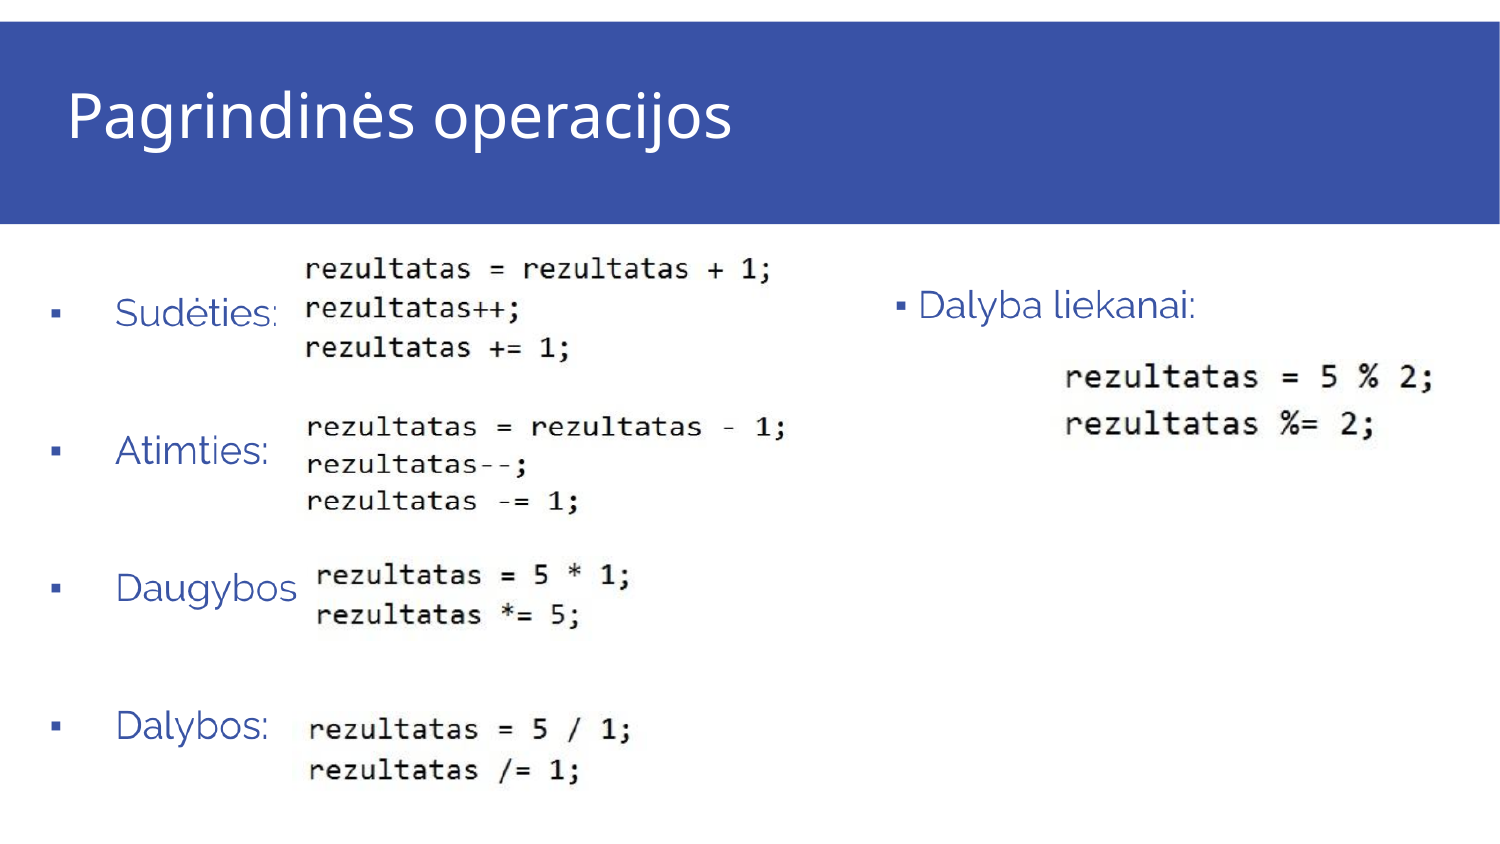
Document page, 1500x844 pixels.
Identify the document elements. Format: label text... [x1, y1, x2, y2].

picture [24, 250, 1476, 815]
title Pagrindinės operacijos [51, 72, 1449, 167]
